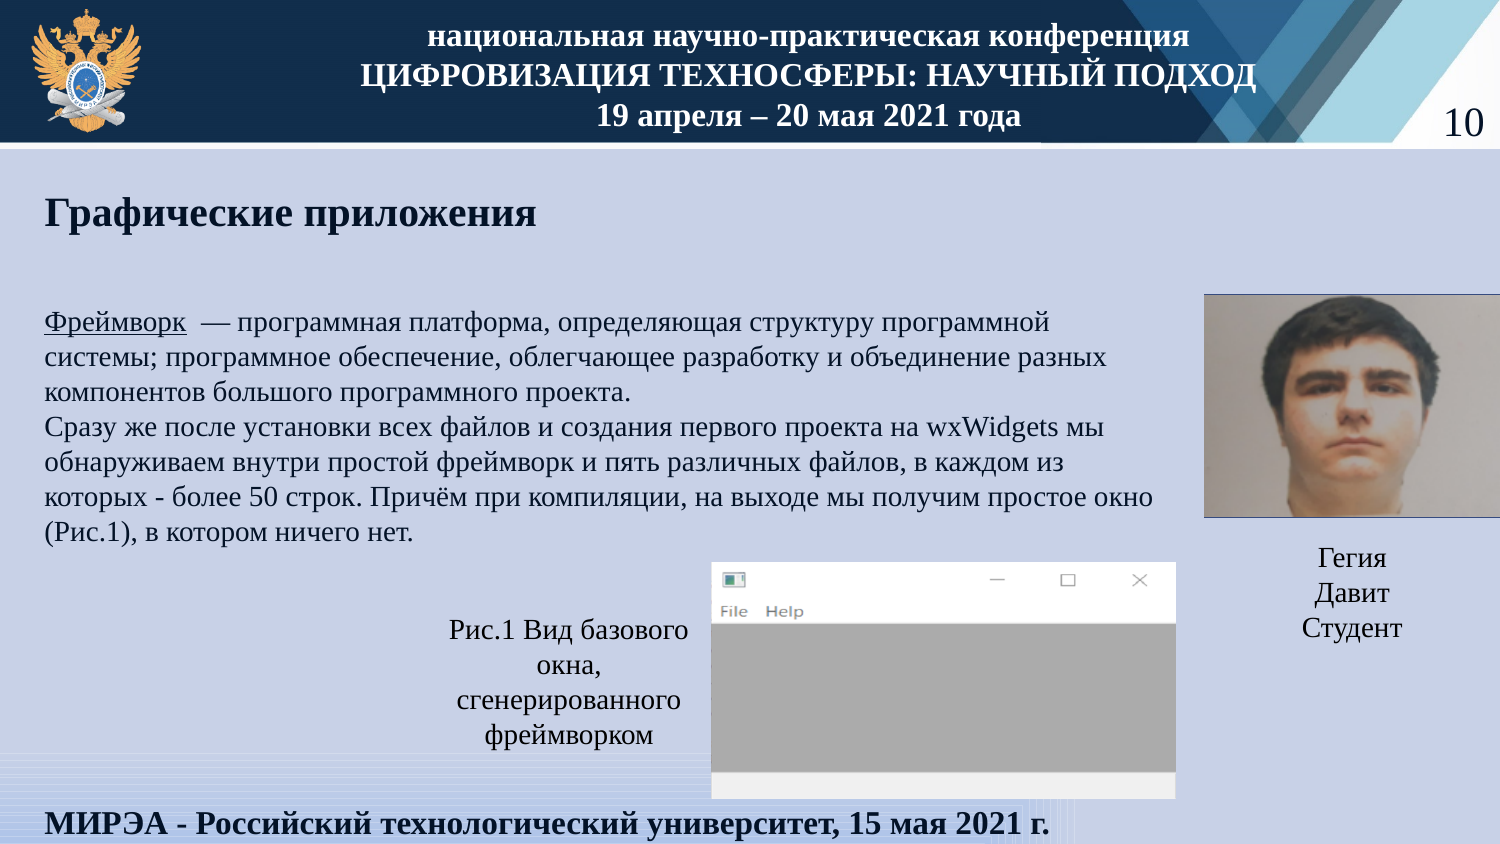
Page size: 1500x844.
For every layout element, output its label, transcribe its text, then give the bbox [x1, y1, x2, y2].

picture [1204, 295, 1500, 517]
text_box МИРЭА - Российский технологический университет, 15 мая 2021 г. [29, 798, 1176, 844]
slide_number 9 [1381, 97, 1500, 142]
text_box Рис.1 Вид базового окна, сгенерированного фреймворком [427, 562, 711, 799]
text_box национальная научно-практическая конференция ЦИФРОВИЗАЦИЯ ТЕХНОСФЕРЫ: НАУЧНЫЙ ПОДХОД 19 апреля – 20 мая 2021 года [159, 5, 1459, 141]
text_box Гегия Давит Студент [1204, 531, 1500, 652]
text_box Фреймворк — программная платформа, определяющая структуру программной системы; программное обеспечение, облегчающее разработку и объединение разных компонентов большого программного проекта. Сразу же после установки всех файлов и создания первого проекта на wxWidgets мы обнаруживаем внутри простой фреймворк и пять различных файлов, в каждом из которых - более 50 строк. Причём при компиляции, на выходе мы получим простое окно (Рис.1), в котором ничего нет. [29, 295, 1176, 762]
footer Графические приложения [29, 177, 1471, 243]
picture [0, 0, 1500, 149]
picture [711, 562, 1176, 799]
